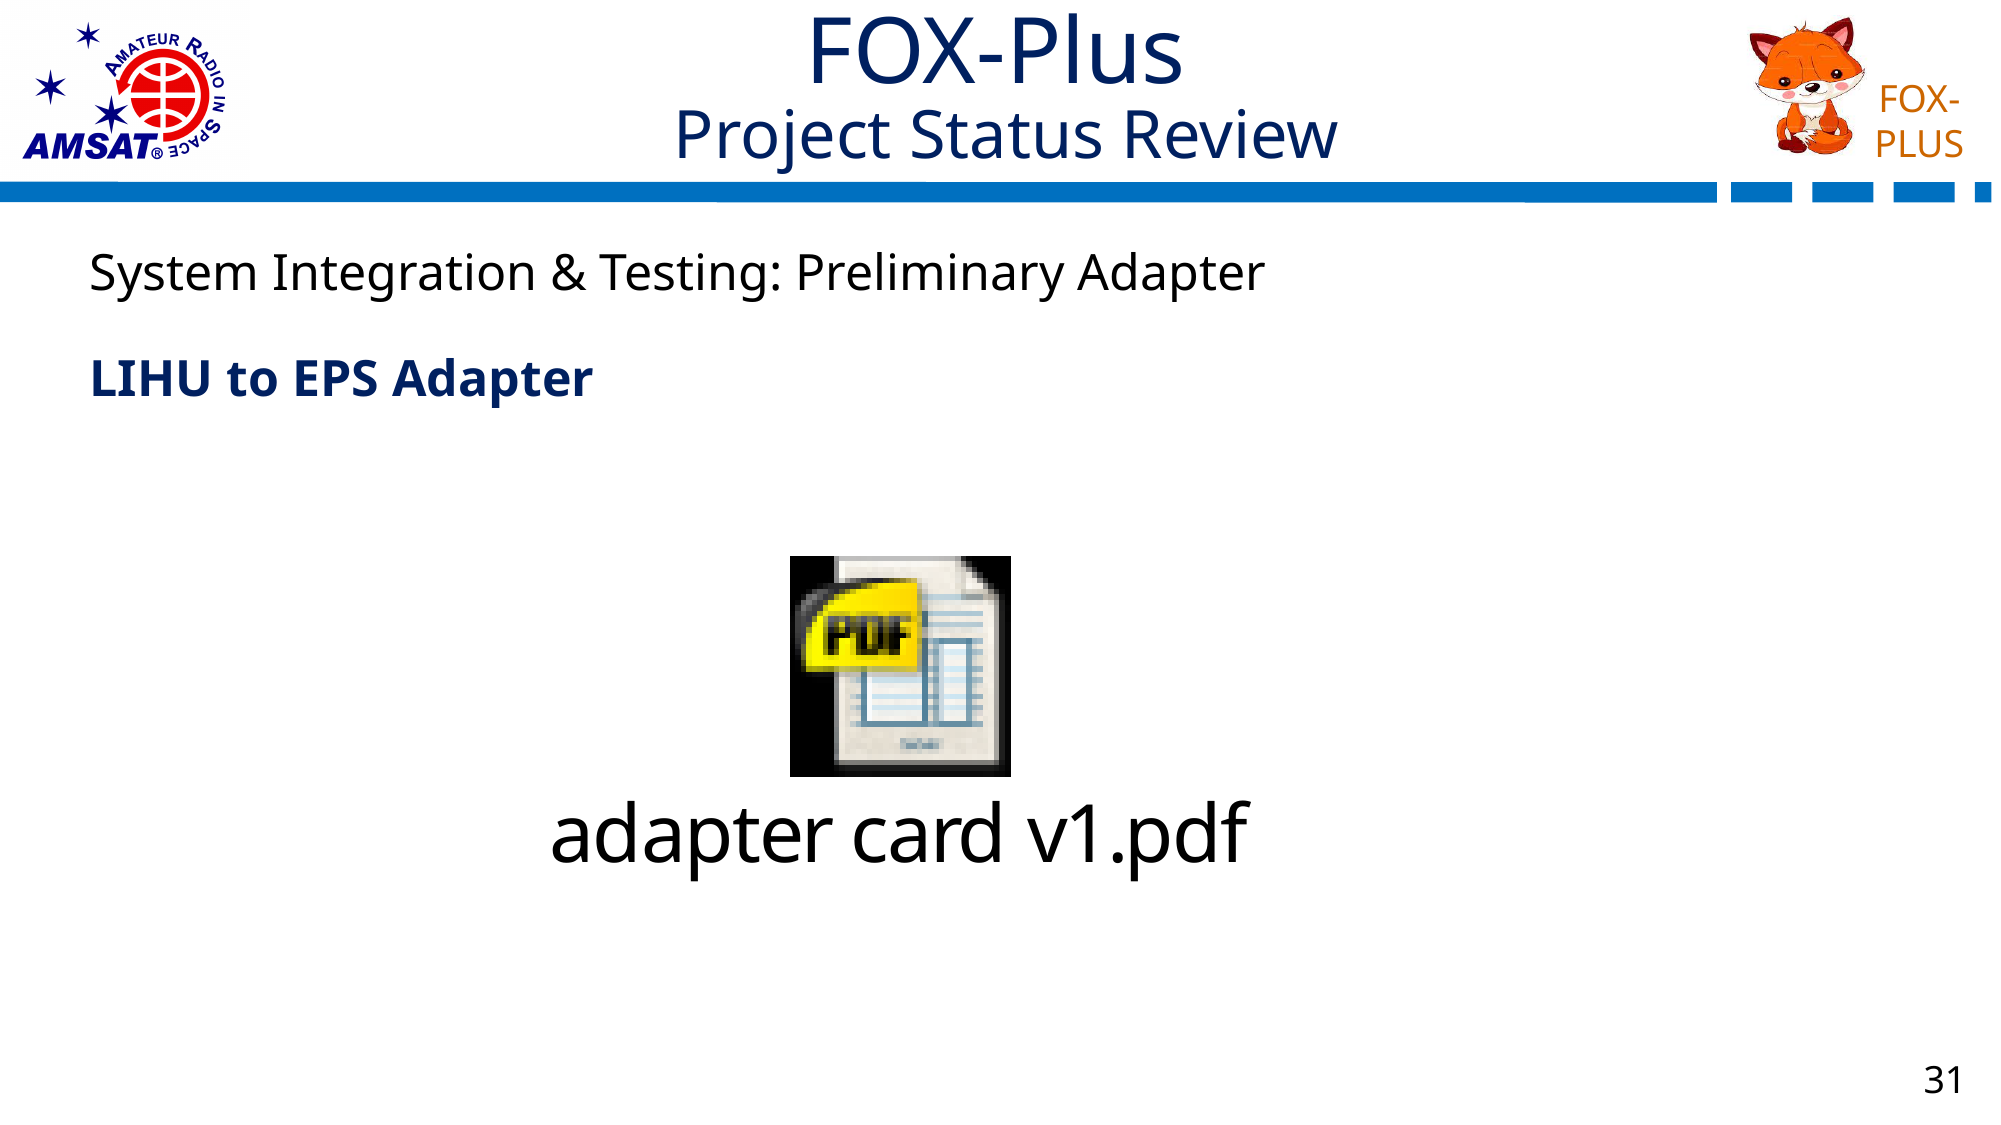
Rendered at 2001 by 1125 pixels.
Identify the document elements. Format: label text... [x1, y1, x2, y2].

text_box 31 [1899, 1049, 1991, 1115]
text_box FOX-Plus Project Status Review [262, 62, 1723, 176]
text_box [1723, 14, 2001, 193]
text_box System Integration & Testing: Preliminary Adapter LIHU to EPS Adapter [75, 240, 1850, 680]
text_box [462, 556, 1338, 923]
picture [0, 0, 251, 182]
